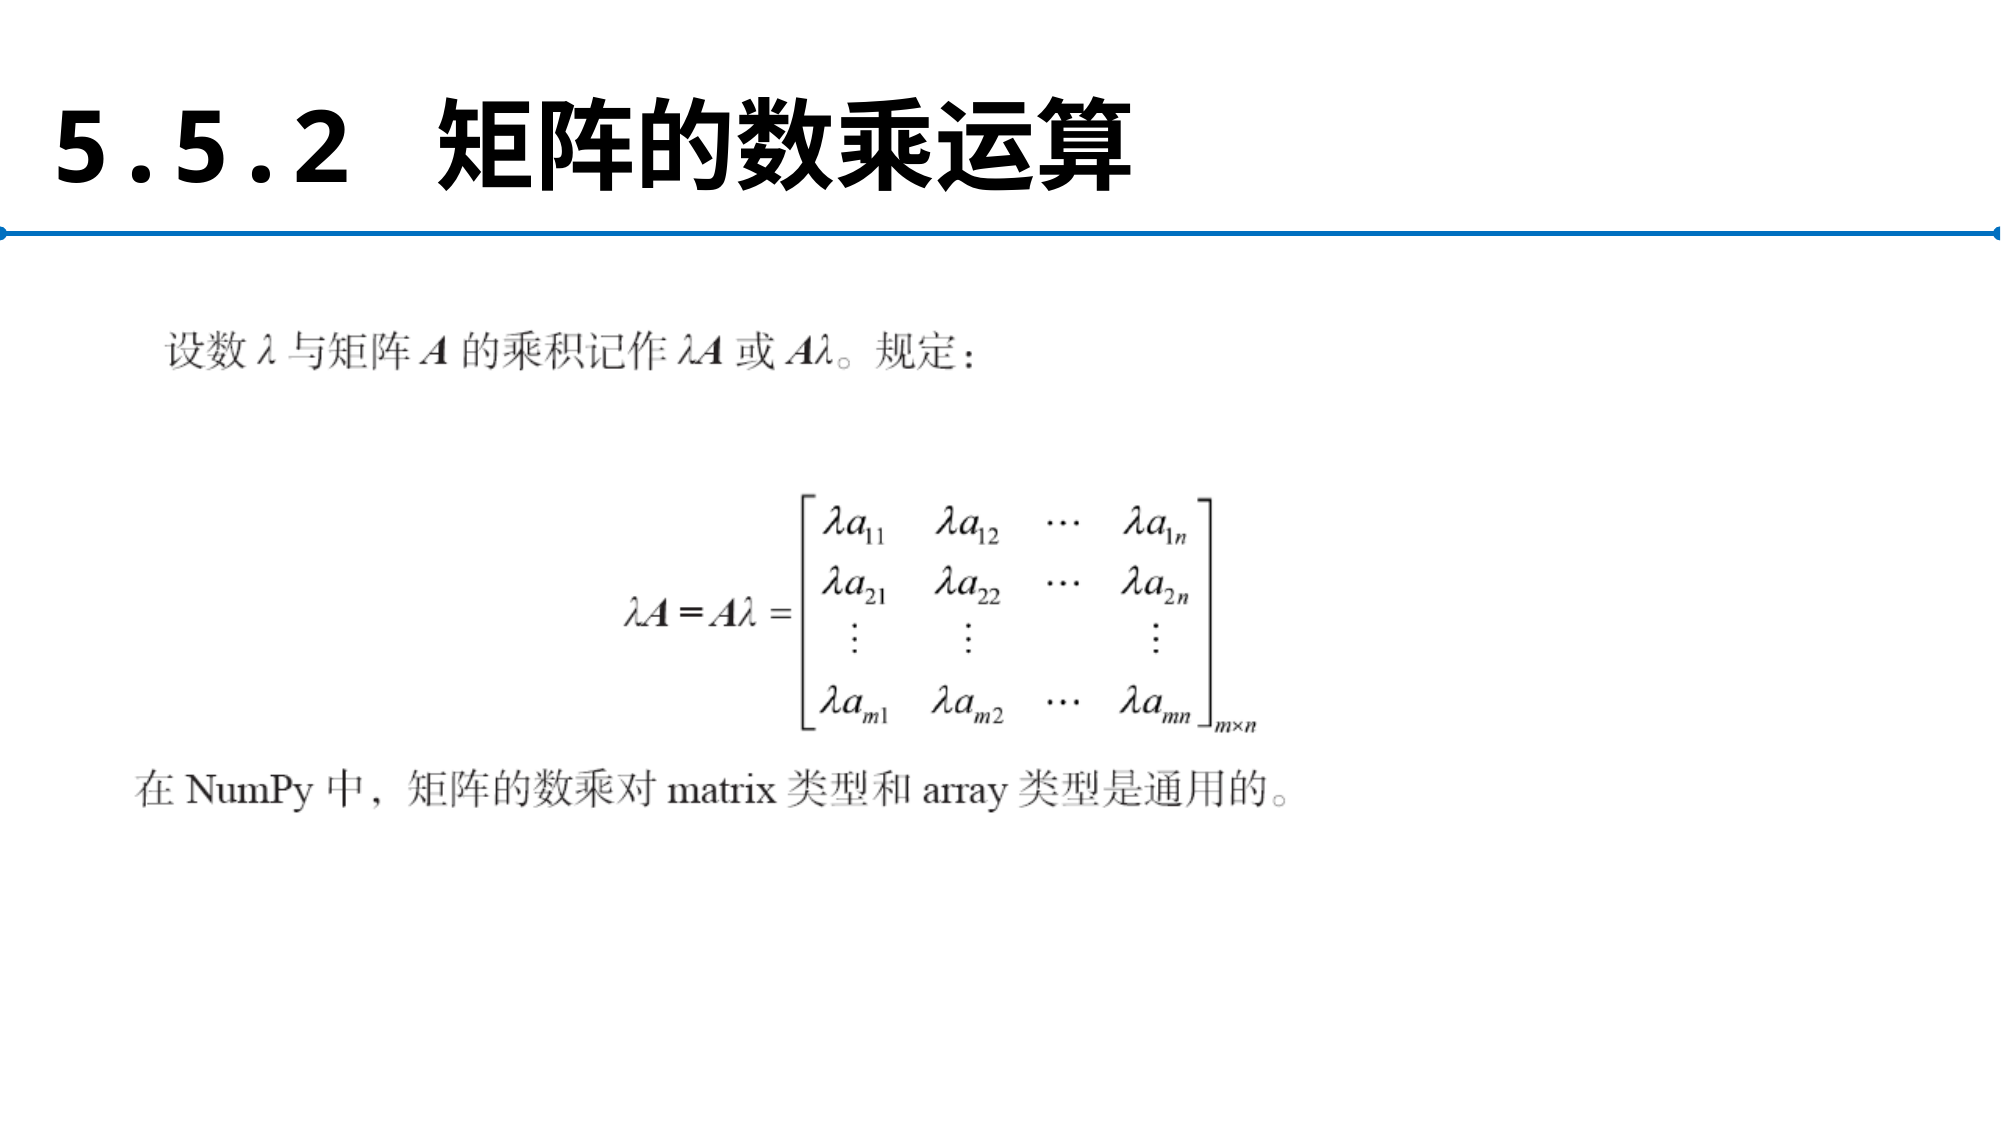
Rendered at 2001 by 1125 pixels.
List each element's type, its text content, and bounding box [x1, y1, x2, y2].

title 5.5.2 矩阵的数乘运算 [36, 41, 1863, 260]
picture [84, 309, 1915, 822]
